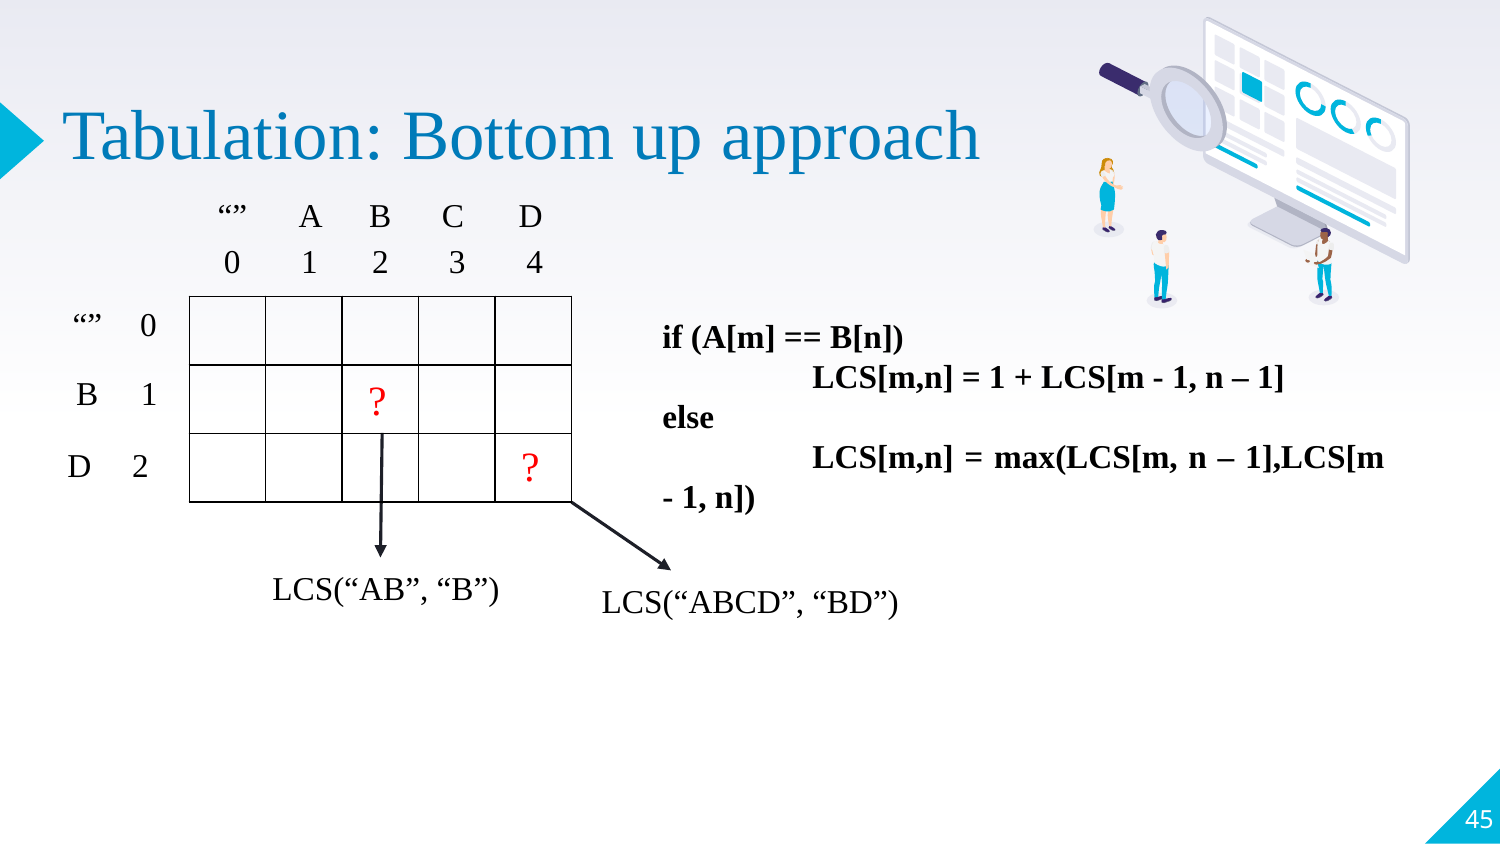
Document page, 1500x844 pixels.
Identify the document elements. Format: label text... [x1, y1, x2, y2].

table_header [190, 297, 265, 364]
slide_number 45 [1418, 760, 1494, 838]
text_box 4 [493, 251, 567, 297]
text_box 3 [416, 251, 490, 297]
table_cell [385, 434, 418, 501]
table_cell [266, 434, 342, 501]
table_cell [266, 366, 342, 433]
text_box 0 [183, 251, 272, 297]
text_box “” [38, 296, 127, 360]
text_box LCS(“AB”, “B”) [247, 559, 516, 620]
text_box A [276, 186, 334, 251]
text_box 2 [343, 251, 416, 297]
text_box C [416, 186, 490, 251]
text_box 2 [116, 436, 177, 500]
text_box Tabulation: Bottom up approach [62, 88, 1088, 178]
table_cell [419, 366, 494, 433]
table_cell [190, 434, 265, 501]
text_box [1093, 16, 1411, 309]
table_header [343, 297, 418, 364]
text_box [571, 501, 672, 571]
table_cell [190, 366, 265, 433]
text_box D [42, 436, 116, 500]
table_cell [343, 434, 377, 501]
text_box 1 [116, 364, 174, 428]
text_box B [343, 186, 416, 251]
table_cell [496, 366, 571, 433]
text_box 0 [127, 296, 189, 360]
table_header [496, 297, 571, 364]
table_cell [419, 434, 494, 501]
table_header [419, 297, 494, 364]
table_header [266, 297, 342, 364]
table_cell [343, 366, 418, 433]
text_box LCS(“ABCD”, “BD”) [566, 573, 933, 634]
table_cell [496, 434, 571, 501]
text_box D [493, 186, 567, 251]
text_box “” [183, 186, 272, 251]
text_box if (A[m] == B[n]) LCS[m,n] = 1 + LCS[m - 1, n – 1] else LCS[m,n] = max(LCS[m, n – 1],LCS[m - 1, n]) [638, 308, 1400, 490]
text_box 1 [276, 251, 334, 297]
text_box B [54, 364, 112, 428]
